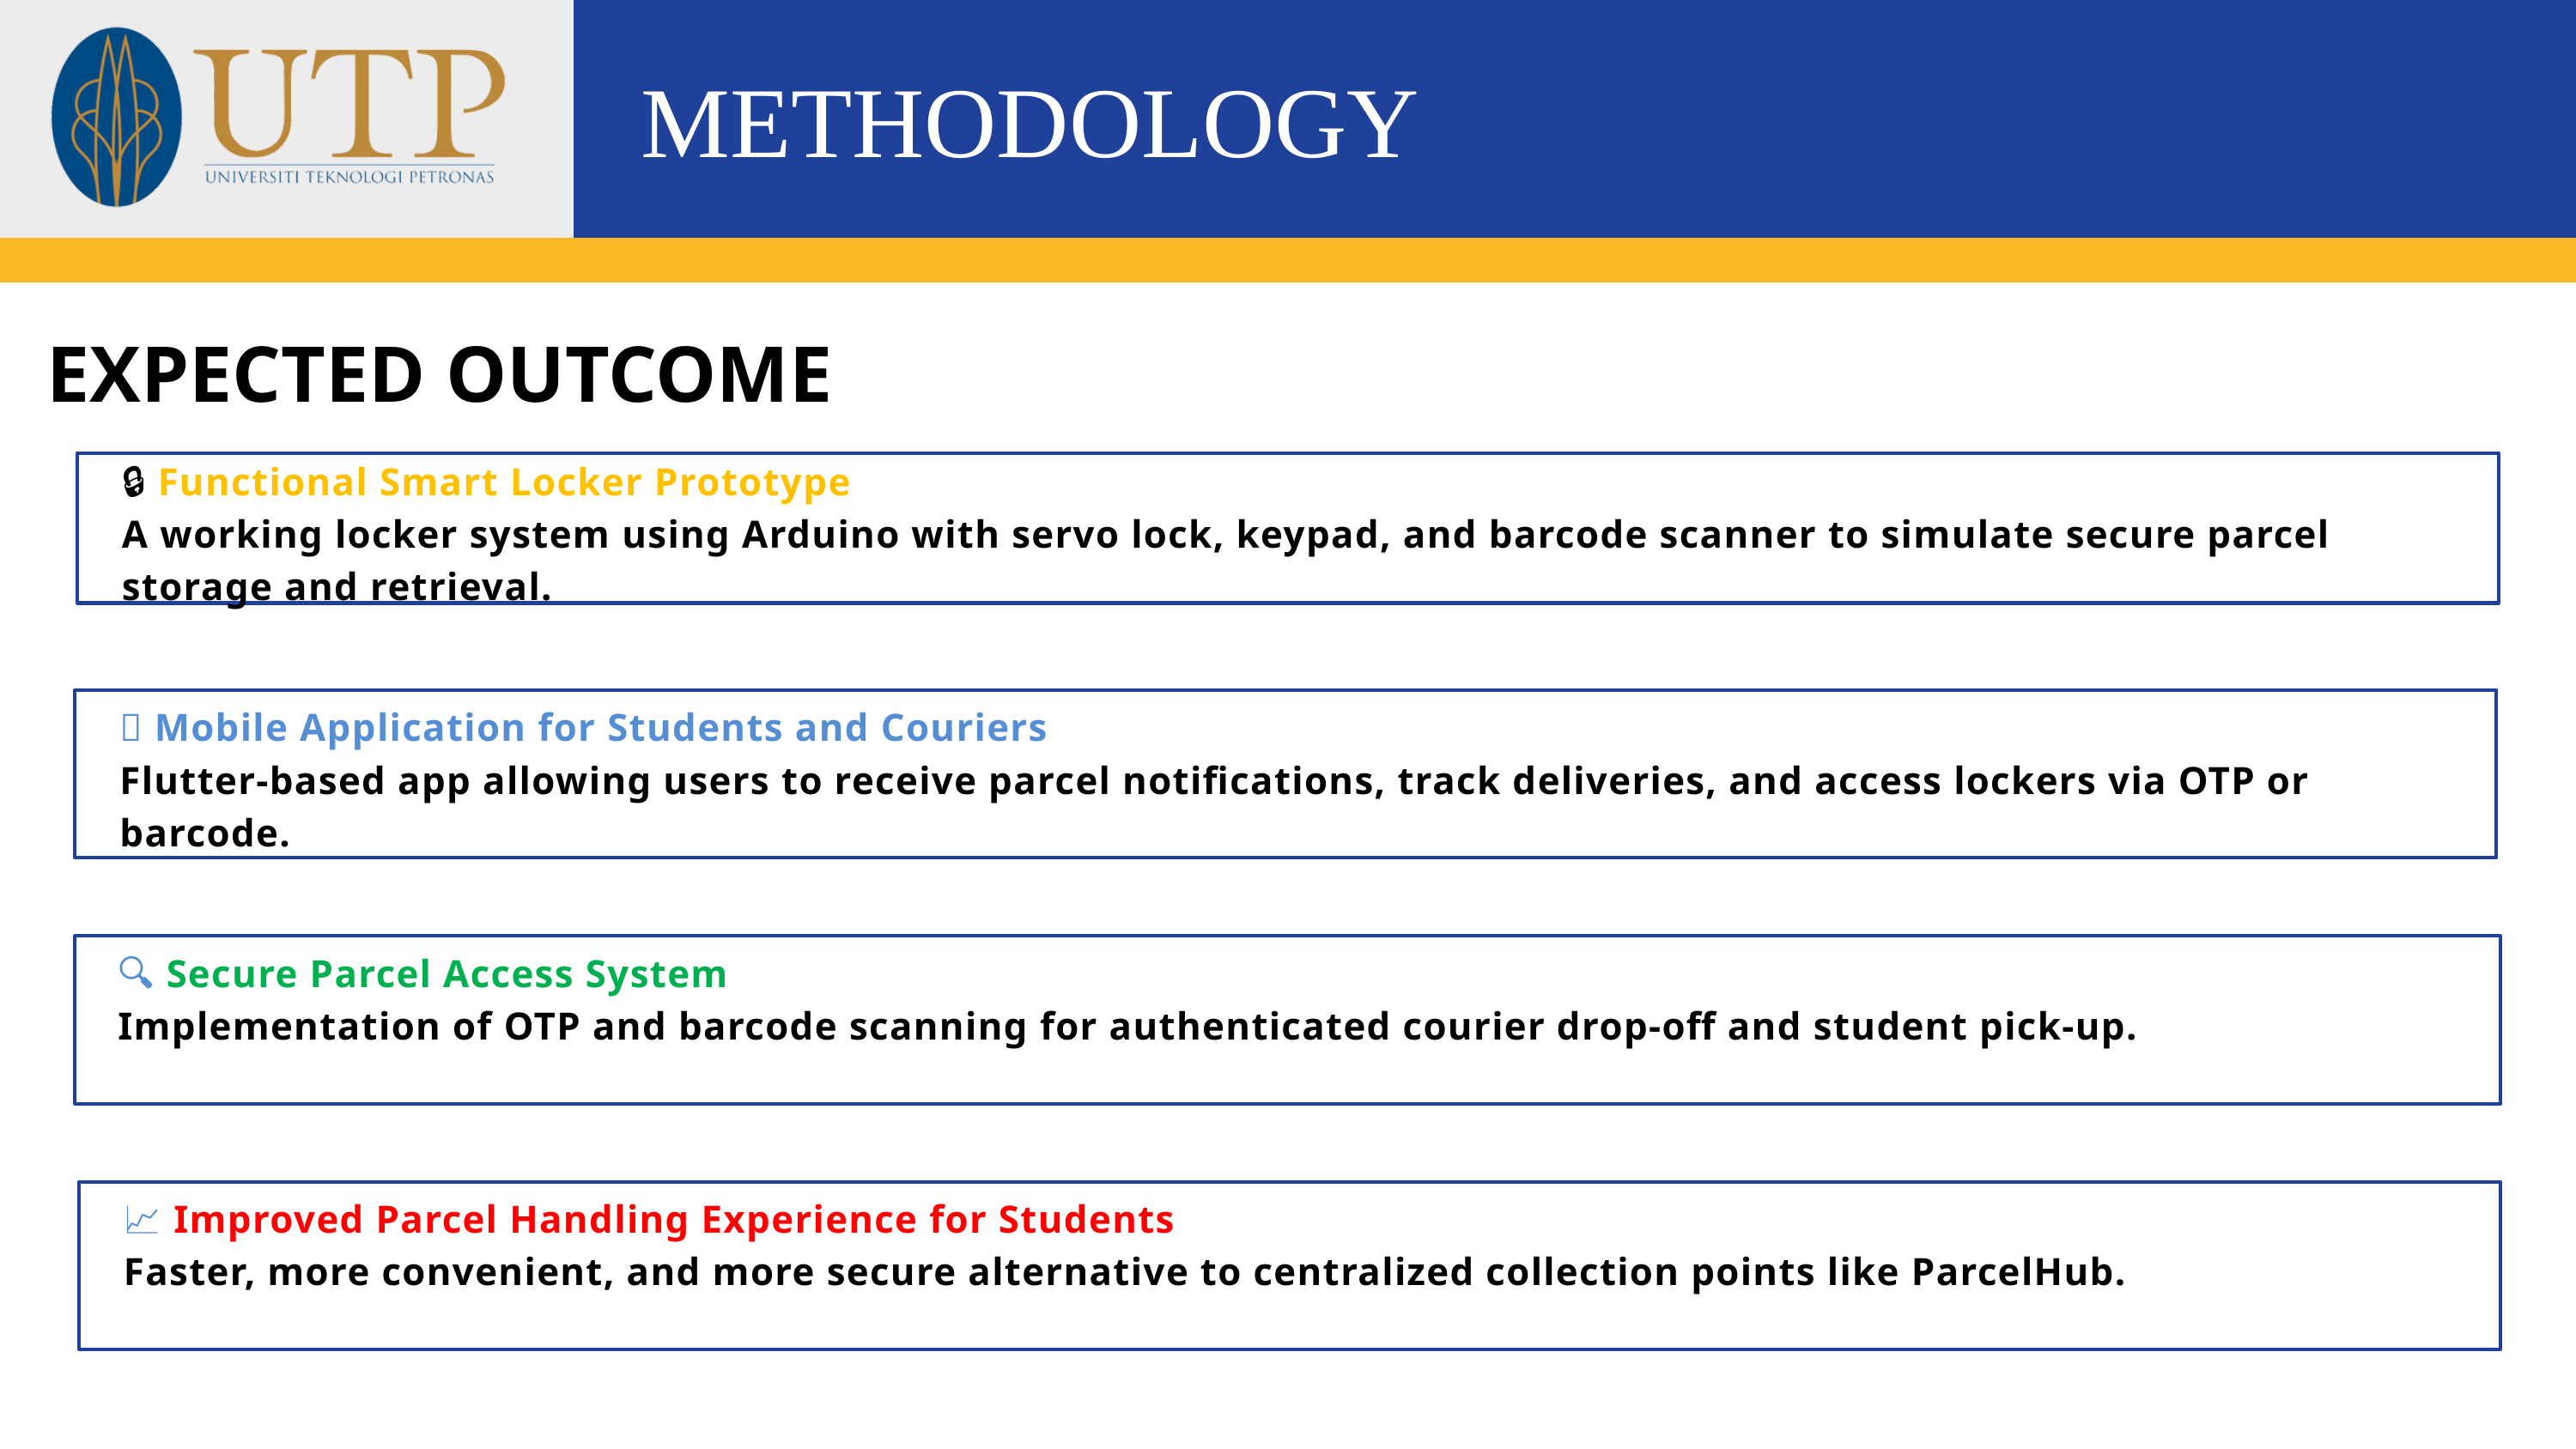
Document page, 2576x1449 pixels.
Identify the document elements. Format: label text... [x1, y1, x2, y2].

text_box 📱 Mobile Application for Students and Couriers Flutter-based app allowing users to receive parcel notifications, track deliveries, and access lockers via OTP or barcode. [75, 690, 2497, 861]
text_box [77, 1180, 2502, 1351]
text_box EXPECTED OUTCOME [46, 310, 1639, 418]
text_box 🔍 Secure Parcel Access System Implementation of OTP and barcode scanning for authenticated courier drop-off and student pick-up. [73, 936, 2500, 1054]
text_box 📈 Improved Parcel Handling Experience for Students Faster, more convenient, and more secure alternative to centralized collection points like ParcelHub. [79, 1181, 2501, 1300]
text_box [0, 0, 574, 236]
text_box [0, 237, 2576, 282]
text_box 🔒 Functional Smart Locker Prototype A working locker system using Arduino with servo lock, keypad, and barcode scanner to simulate secure parcel storage and retrieval. [76, 444, 2499, 615]
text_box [575, 0, 2576, 236]
text_box [73, 934, 2502, 1106]
